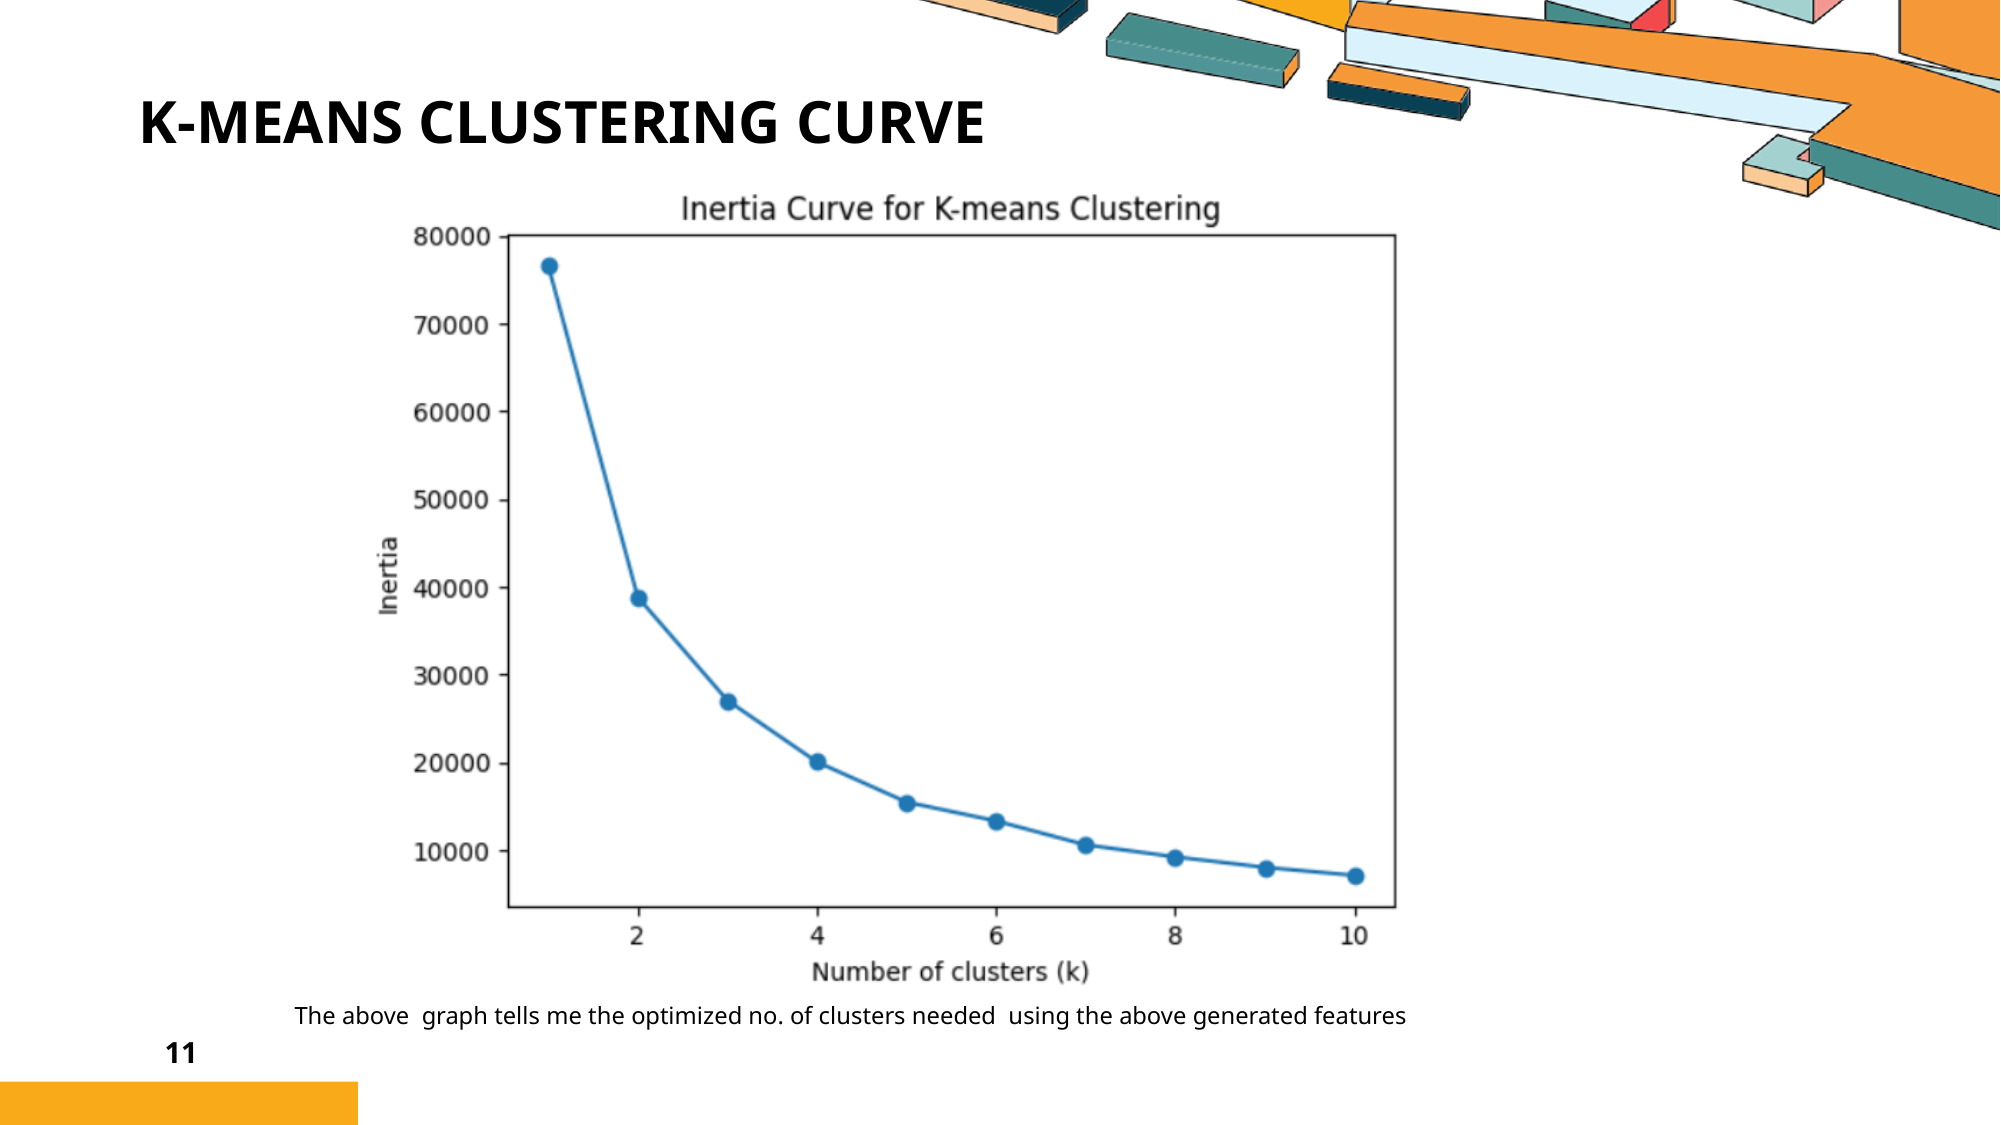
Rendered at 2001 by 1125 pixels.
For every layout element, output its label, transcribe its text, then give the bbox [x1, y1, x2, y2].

list The above graph tells me the optimized no. of clusters needed using the above generated features [279, 993, 1549, 1055]
picture [328, 0, 2000, 997]
slide_number 11 [149, 1024, 345, 1085]
title K-Means clustering curve [123, 0, 1137, 164]
